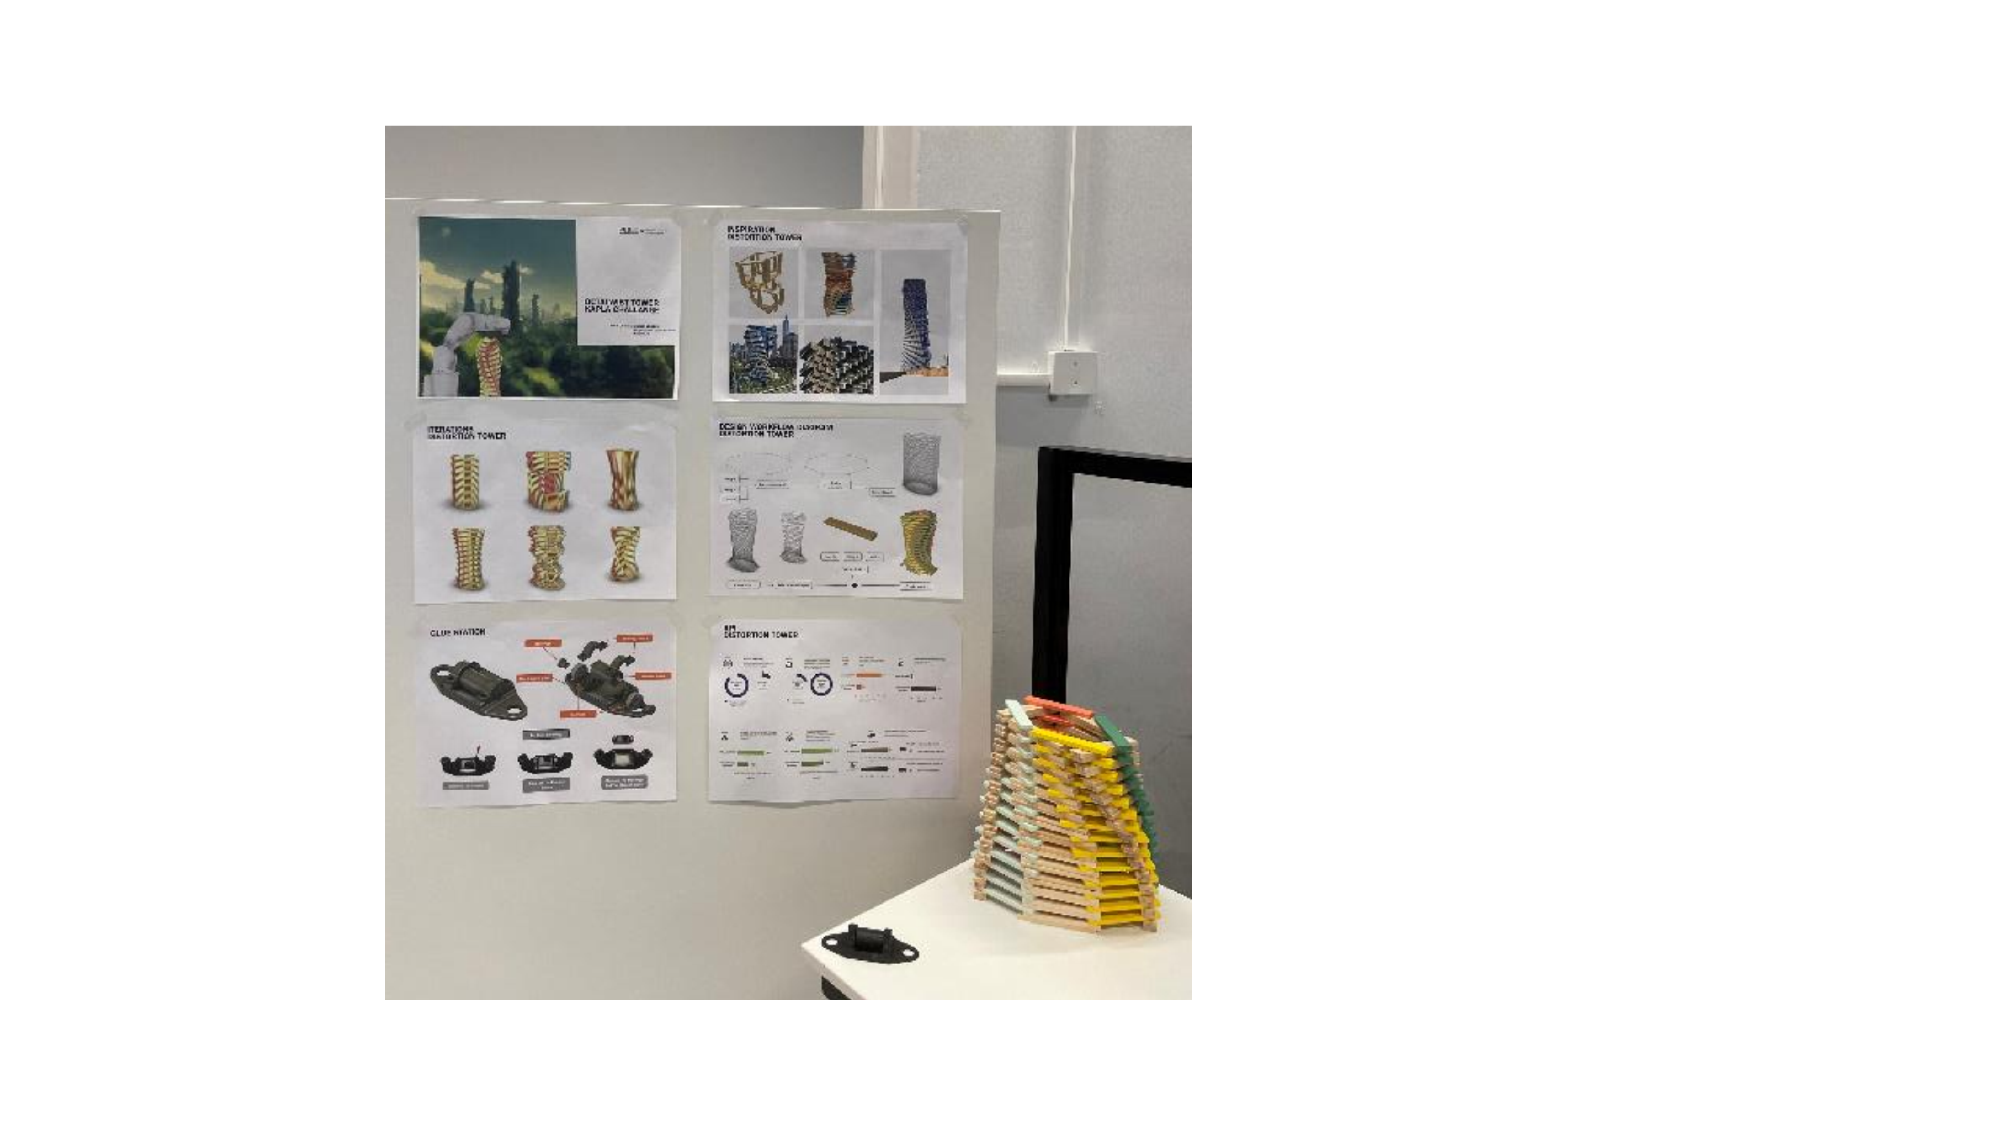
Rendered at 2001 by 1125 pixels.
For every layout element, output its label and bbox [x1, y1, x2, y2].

picture [350, 126, 1226, 1000]
